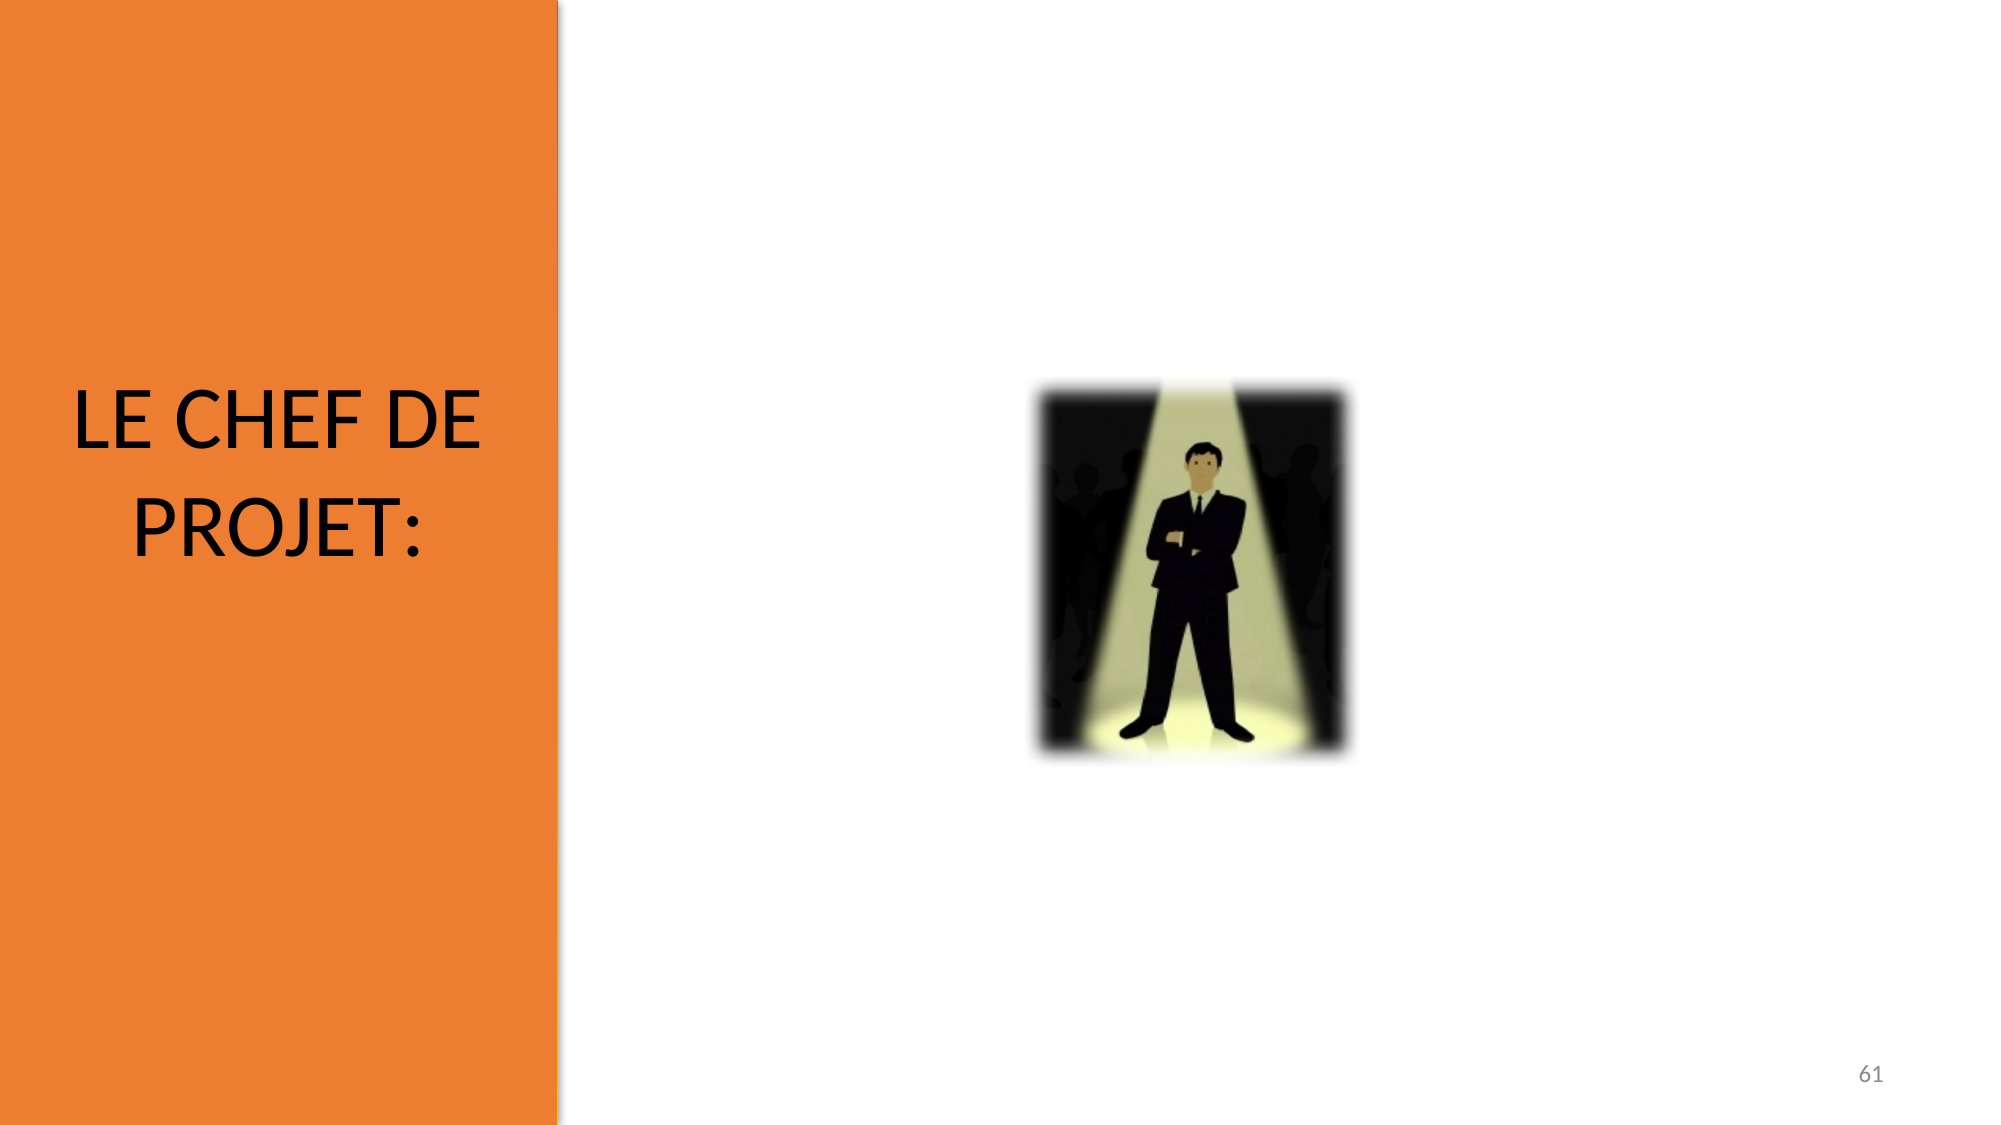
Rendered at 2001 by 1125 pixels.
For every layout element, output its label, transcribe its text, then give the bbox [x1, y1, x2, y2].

slide_number 61 [1479, 1042, 1900, 1103]
text_box LE CHEF DE PROJET: [46, 351, 510, 583]
text_box [0, 0, 557, 1125]
picture [1022, 373, 1363, 769]
